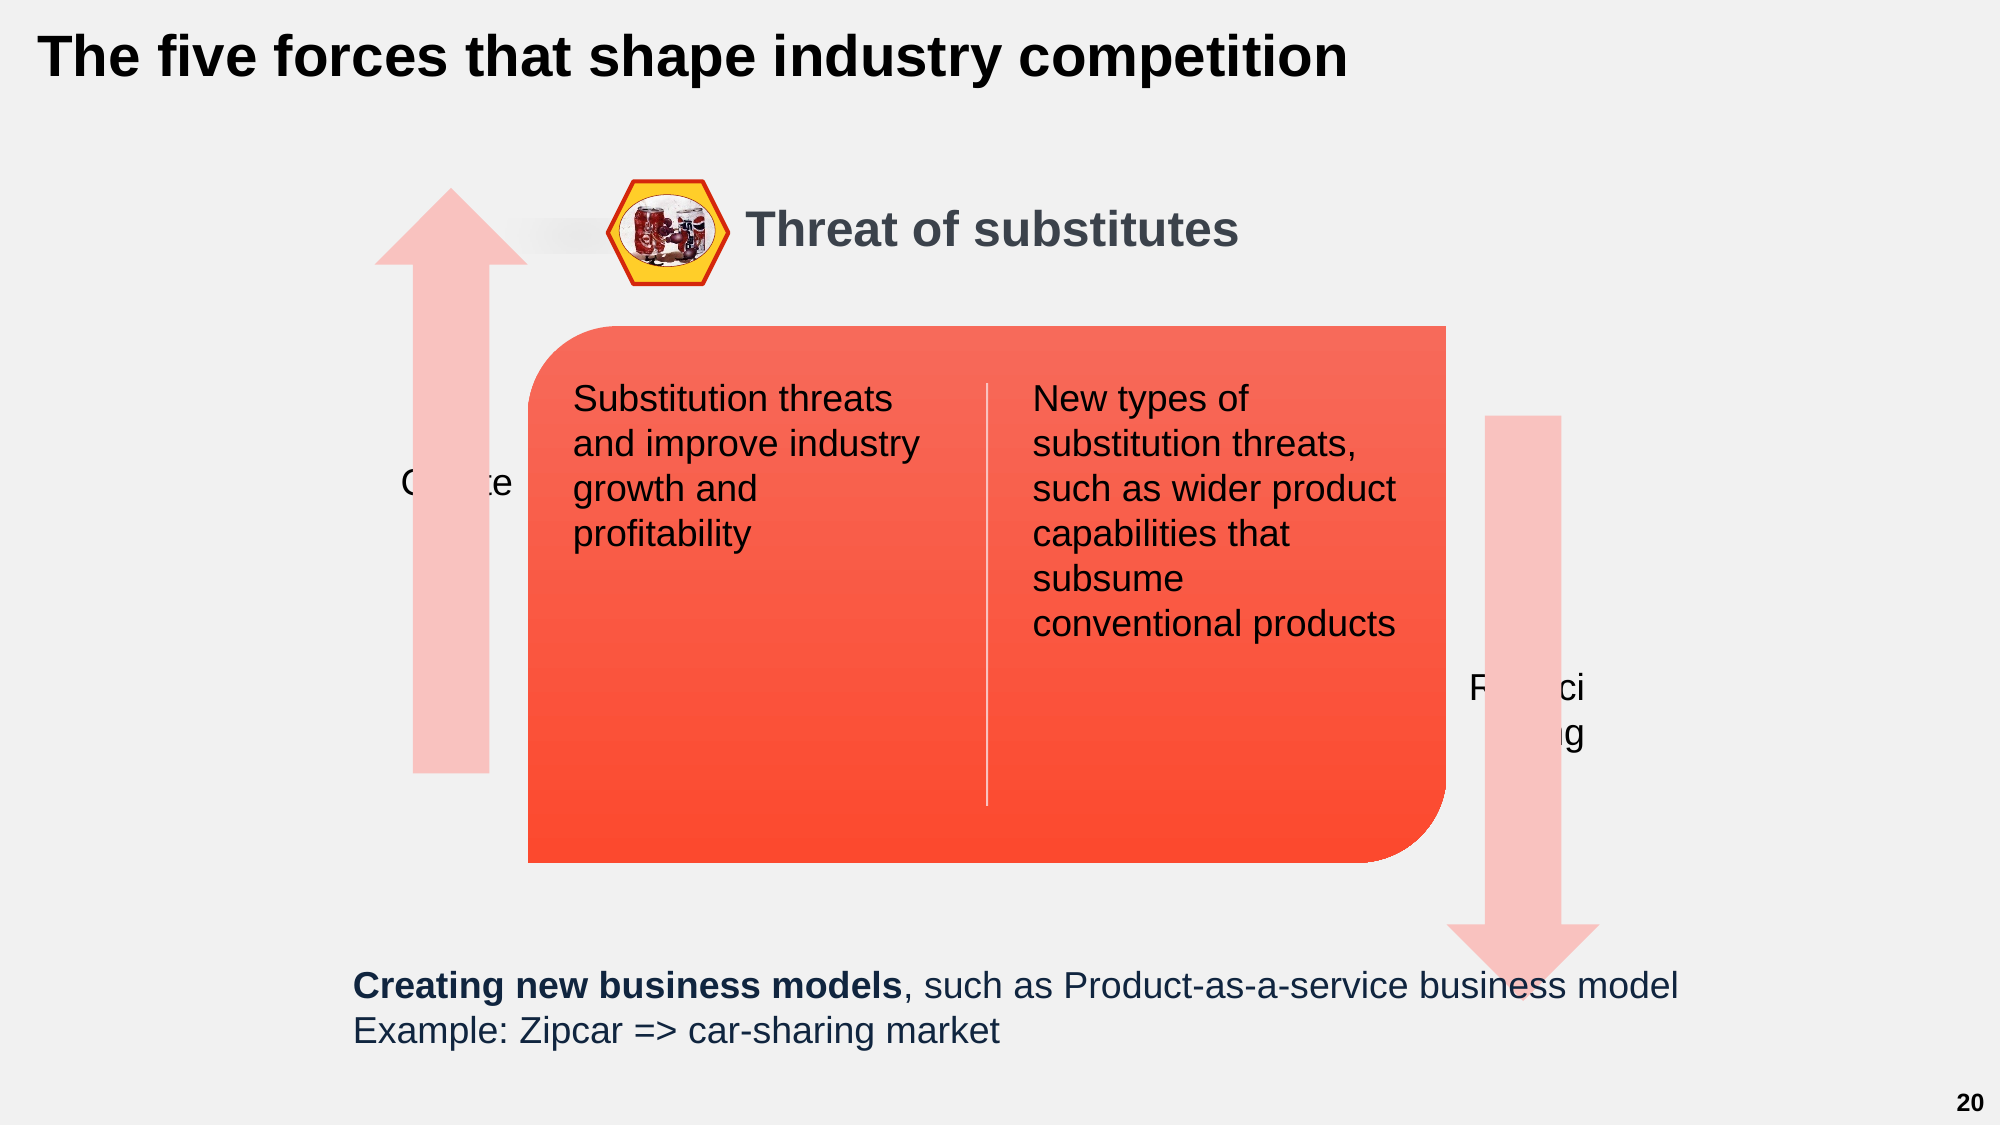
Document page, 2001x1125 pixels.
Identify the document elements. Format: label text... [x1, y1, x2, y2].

text_box 20 [1941, 1079, 2000, 1125]
text_box The five forces that shape industry competition [22, 10, 1366, 96]
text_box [374, 187, 1600, 1001]
text_box [630, 181, 706, 187]
text_box Creating new business models, such as Product-as-a-service business model Example: Zipcar => car-sharing market [338, 953, 1705, 1059]
